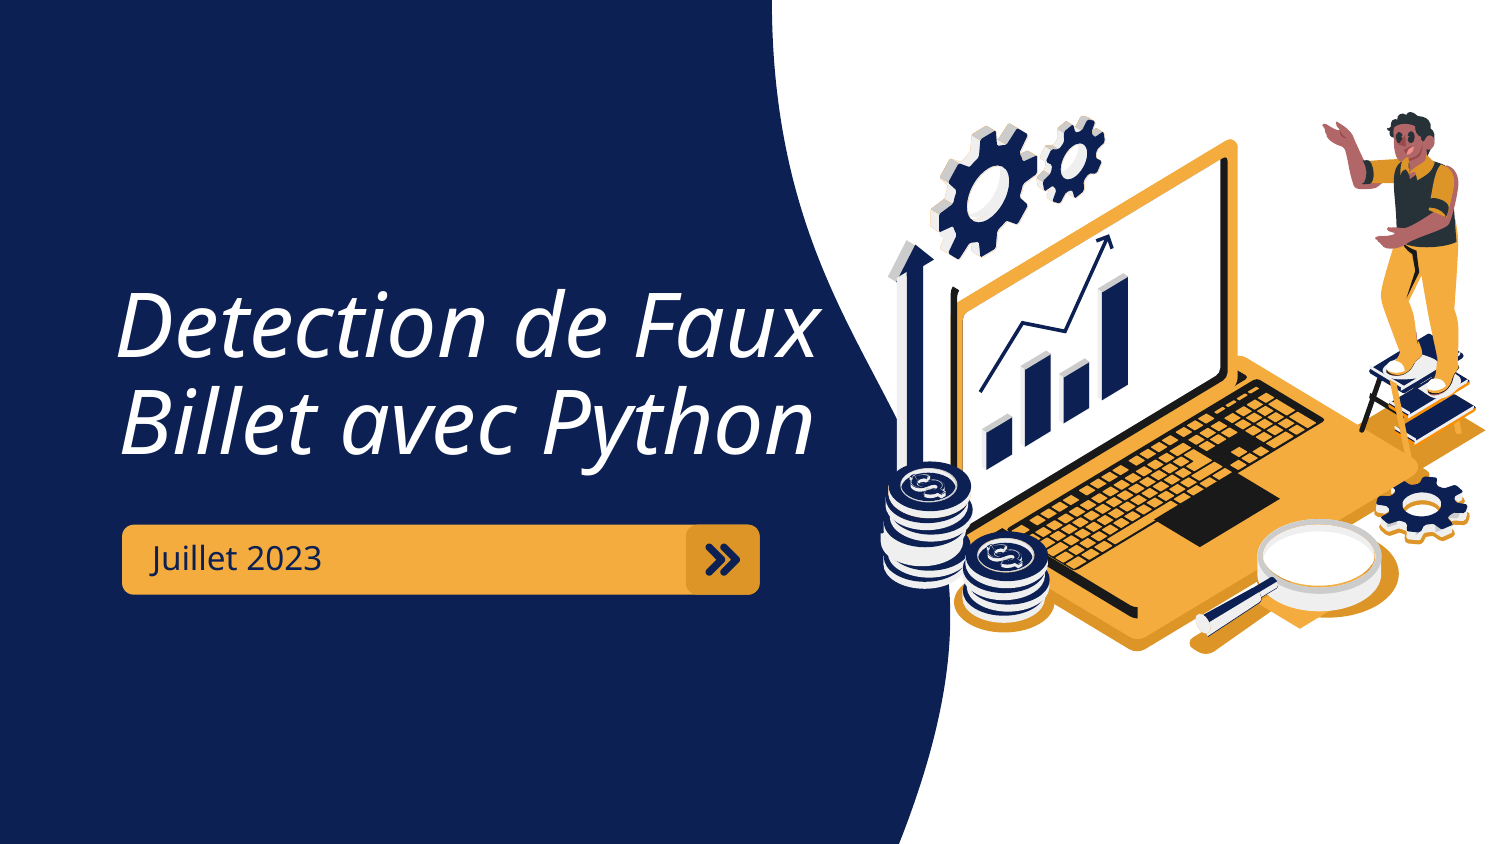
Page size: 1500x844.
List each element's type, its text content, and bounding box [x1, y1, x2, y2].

text_box [1395, 132, 1403, 140]
text_box [1380, 516, 1453, 541]
text_box [1375, 397, 1396, 415]
text_box [949, 231, 956, 242]
text_box [1427, 360, 1458, 394]
text_box [901, 477, 942, 502]
text_box [911, 540, 939, 545]
text_box [1153, 471, 1281, 548]
text_box [1403, 146, 1411, 154]
text_box [1257, 560, 1267, 583]
text_box [930, 209, 939, 232]
text_box [1021, 150, 1035, 160]
text_box [1369, 365, 1390, 381]
text_box [1408, 399, 1441, 419]
text_box [1398, 134, 1406, 147]
text_box [1020, 367, 1024, 447]
text_box [1097, 273, 1129, 293]
text_box [939, 128, 1038, 260]
text_box [962, 584, 1041, 616]
text_box [1456, 372, 1470, 382]
text_box [1453, 512, 1470, 526]
text_box [1400, 378, 1434, 412]
text_box [1042, 119, 1105, 204]
text_box [997, 123, 1017, 144]
text_box [1398, 371, 1435, 394]
text_box [1387, 341, 1423, 376]
text_box [1376, 505, 1389, 514]
text_box [1048, 557, 1138, 619]
text_box [1188, 421, 1238, 451]
text_box [966, 584, 1050, 612]
text_box [1366, 408, 1404, 452]
text_box [1418, 333, 1437, 360]
text_box [1382, 354, 1437, 380]
text_box [962, 159, 1221, 524]
text_box [1459, 379, 1468, 388]
text_box [1402, 407, 1411, 415]
text_box [1359, 378, 1382, 433]
text_box [1044, 145, 1057, 150]
text_box [1396, 136, 1403, 143]
text_box [1061, 144, 1086, 177]
text_box [1430, 164, 1455, 209]
text_box [1065, 191, 1074, 198]
text_box [1369, 369, 1390, 386]
text_box [954, 584, 1055, 633]
text_box [940, 239, 952, 255]
text_box [1059, 358, 1090, 378]
text_box [1428, 208, 1448, 218]
text_box [1263, 531, 1375, 586]
text_box [1378, 525, 1455, 545]
text_box [968, 532, 1046, 580]
text_box [1409, 173, 1416, 180]
text_box [950, 286, 960, 467]
text_box [1024, 355, 1051, 447]
text_box [965, 531, 1049, 582]
text_box [1388, 399, 1394, 406]
text_box [889, 514, 973, 542]
text_box [888, 461, 972, 512]
text_box [883, 553, 962, 582]
text_box [1454, 421, 1462, 435]
text_box [1394, 425, 1400, 433]
text_box [1036, 179, 1044, 191]
text_box [883, 512, 962, 548]
text_box [1374, 506, 1384, 518]
text_box [1011, 524, 1030, 533]
text_box [1128, 435, 1179, 466]
text_box [1388, 405, 1395, 412]
text_box [1057, 121, 1073, 133]
text_box [986, 418, 1013, 470]
text_box [1036, 170, 1050, 182]
text_box [1386, 522, 1397, 528]
text_box [1029, 495, 1080, 526]
text_box [1059, 375, 1063, 424]
text_box [1092, 128, 1103, 136]
text_box [916, 472, 956, 499]
text_box [973, 174, 1009, 222]
text_box [895, 500, 973, 535]
text_box [994, 550, 1020, 565]
text_box [1262, 524, 1375, 558]
text_box [1324, 457, 1419, 520]
text_box [1403, 493, 1441, 508]
text_box [965, 559, 1048, 589]
text_box [1427, 378, 1446, 391]
text_box [971, 125, 994, 141]
text_box [1204, 587, 1260, 621]
text_box [1406, 465, 1430, 484]
text_box [1400, 157, 1410, 176]
text_box [1052, 572, 1257, 652]
text_box [989, 547, 995, 557]
text_box [1373, 351, 1399, 372]
text_box [917, 480, 943, 495]
text_box [962, 560, 1044, 594]
text_box [1236, 370, 1248, 386]
text_box [1391, 379, 1404, 389]
text_box [901, 468, 956, 485]
title Detection de Faux Billet avec Python [85, 274, 850, 480]
text_box [1409, 144, 1423, 162]
text_box [1020, 350, 1052, 370]
text_box [1449, 513, 1460, 519]
text_box [880, 533, 964, 567]
text_box [1407, 131, 1415, 139]
text_box [1427, 198, 1449, 217]
text_box [931, 198, 952, 215]
text_box [1400, 368, 1436, 391]
text_box [978, 542, 1033, 572]
text_box [1075, 115, 1093, 130]
text_box [1458, 352, 1464, 361]
text_box [1030, 442, 1232, 569]
text_box [1047, 187, 1054, 194]
text_box [883, 523, 967, 555]
text_box [958, 145, 1238, 543]
text_box [1435, 526, 1442, 532]
text_box [888, 490, 971, 519]
text_box [1404, 245, 1420, 299]
text_box [1045, 189, 1055, 202]
text_box [924, 493, 946, 499]
text_box [1268, 562, 1382, 612]
text_box [1258, 595, 1330, 629]
text_box [1386, 360, 1405, 373]
text_box [1340, 498, 1377, 524]
text_box [1396, 379, 1413, 385]
text_box [1405, 394, 1473, 439]
text_box [1257, 519, 1382, 594]
text_box [1376, 476, 1468, 533]
text_box [1189, 605, 1271, 654]
text_box [1206, 592, 1262, 637]
text_box [966, 157, 1228, 535]
text_box [1370, 159, 1399, 184]
text_box [1407, 137, 1415, 144]
text_box [1394, 431, 1401, 438]
text_box [1230, 446, 1269, 470]
text_box [1409, 418, 1486, 468]
text_box [1322, 121, 1382, 190]
text_box [883, 559, 962, 589]
text_box [1417, 374, 1462, 399]
text_box [899, 534, 971, 571]
text_box [981, 413, 1013, 433]
text_box [885, 500, 969, 531]
text_box [912, 477, 917, 486]
text_box [939, 158, 959, 183]
text_box [1375, 165, 1459, 249]
text_box [1409, 408, 1477, 447]
text_box [1260, 581, 1279, 597]
text_box [1410, 155, 1435, 181]
text_box [1362, 160, 1374, 185]
text_box [978, 538, 1034, 556]
text_box [896, 271, 907, 471]
text_box [1254, 576, 1277, 591]
text_box [993, 538, 1043, 579]
text_box [987, 554, 1002, 562]
text_box [1450, 508, 1468, 522]
text_box [1097, 289, 1101, 400]
text_box [969, 166, 1007, 218]
text_box [1214, 407, 1226, 414]
text_box [1414, 405, 1475, 445]
text_box [1040, 147, 1051, 173]
text_box [1389, 379, 1413, 462]
text_box [981, 430, 989, 471]
text_box [887, 240, 915, 282]
text_box [939, 228, 954, 243]
text_box [1175, 413, 1215, 438]
text_box [1393, 161, 1442, 228]
text_box [1050, 559, 1257, 640]
text_box [1407, 433, 1417, 441]
text_box [959, 243, 997, 260]
text_box [1320, 542, 1399, 618]
text_box [1101, 278, 1128, 401]
text_box [1387, 111, 1435, 140]
text_box [1455, 493, 1463, 502]
text_box [1393, 123, 1435, 171]
text_box [952, 136, 980, 166]
text_box [1407, 147, 1414, 155]
text_box [1224, 392, 1316, 449]
text_box [899, 244, 935, 465]
text_box [940, 179, 955, 203]
text_box [885, 490, 967, 524]
text_box [1404, 501, 1439, 511]
text_box [978, 234, 1114, 394]
text_box [962, 593, 1045, 623]
text_box [962, 570, 1045, 601]
text_box [1004, 355, 1414, 628]
text_box [122, 524, 684, 595]
text_box [958, 139, 1238, 312]
text_box [910, 484, 926, 492]
title Juillet 2023 [137, 533, 680, 587]
text_box [1063, 363, 1090, 424]
text_box [1407, 209, 1457, 248]
text_box [915, 474, 927, 480]
text_box [1380, 219, 1459, 373]
text_box [1052, 130, 1064, 148]
text_box [1225, 386, 1259, 408]
text_box [972, 570, 1050, 605]
text_box [992, 544, 1004, 550]
text_box [1007, 379, 1325, 571]
text_box [1383, 490, 1391, 496]
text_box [685, 524, 760, 595]
text_box [1195, 613, 1211, 634]
text_box [888, 557, 964, 578]
text_box [1001, 563, 1023, 569]
